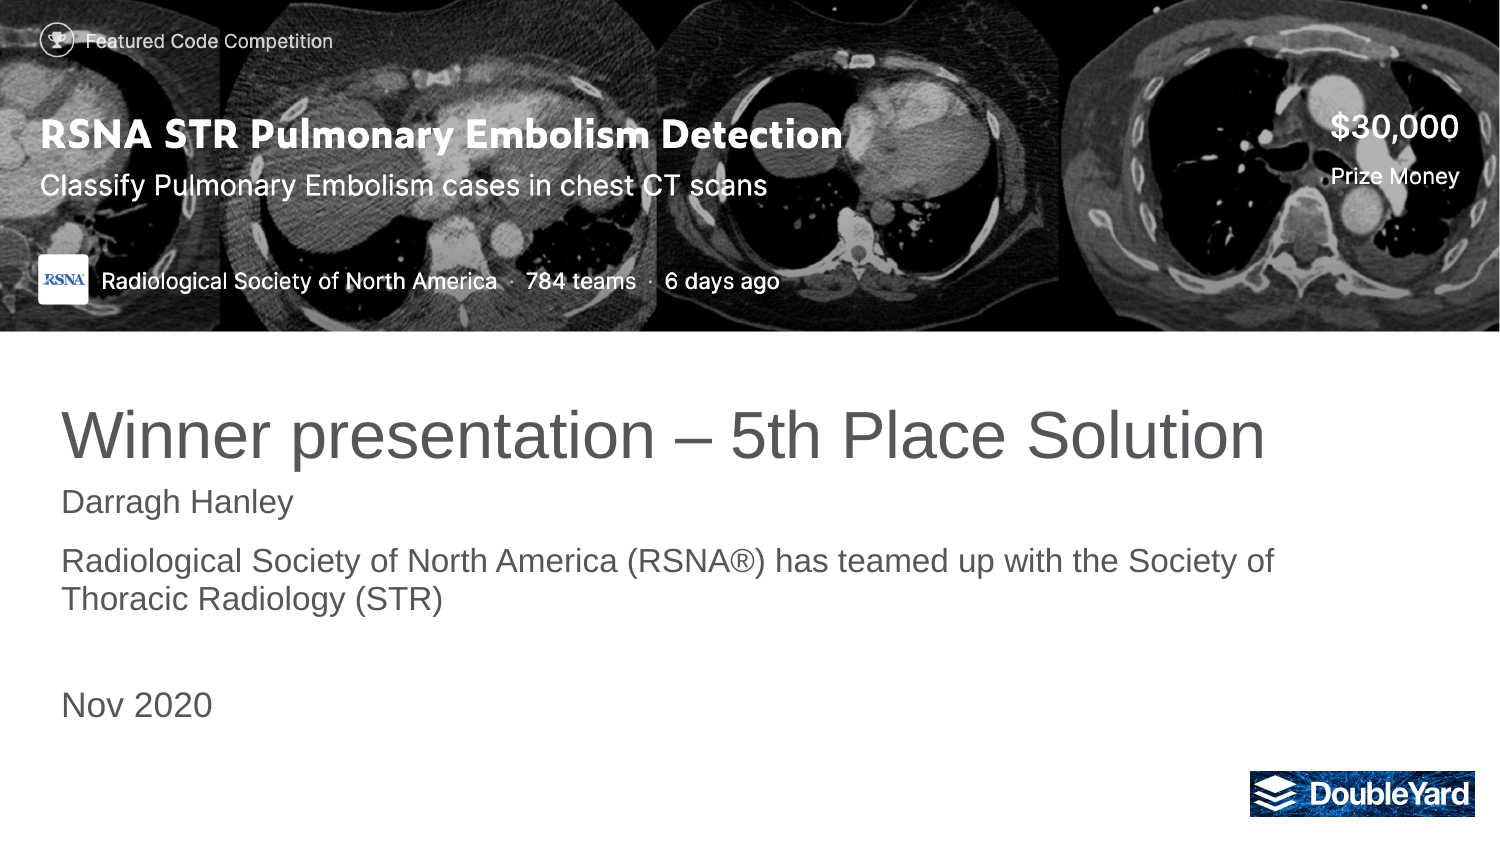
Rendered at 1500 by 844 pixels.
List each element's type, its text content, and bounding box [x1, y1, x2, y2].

subtitle Darragh Hanley Radiological Society of North America (RSNA®) has teamed up with the Society of Thoracic Radiology (STR) [60, 482, 1325, 603]
list Nov 2020 [60, 685, 977, 772]
picture [0, 0, 1500, 333]
title Winner presentation – 5th Place Solution [60, 333, 1400, 473]
picture [1249, 771, 1475, 817]
